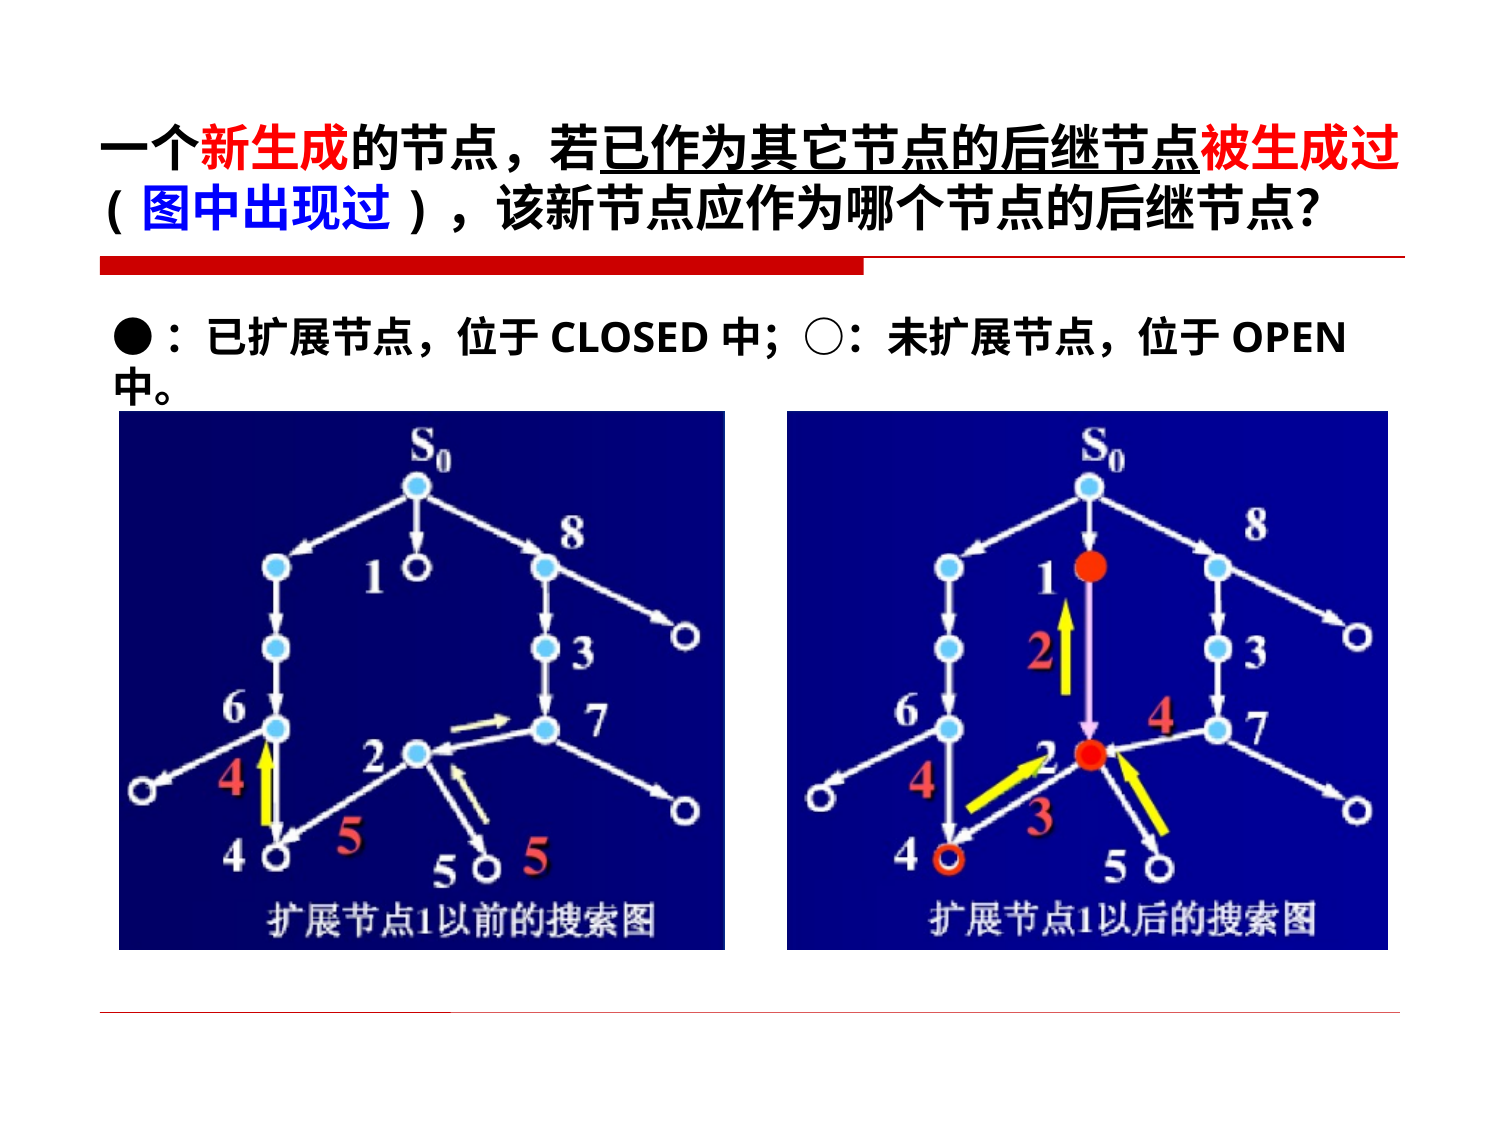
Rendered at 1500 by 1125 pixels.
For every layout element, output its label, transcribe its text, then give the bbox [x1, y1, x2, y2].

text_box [112, 311, 1388, 950]
text_box 一个新生成的节点，若已作为其它节点的后继节点被生成过(图中出现过)，该新节点应作为哪个节点的后继节点？ [99, 116, 1413, 237]
